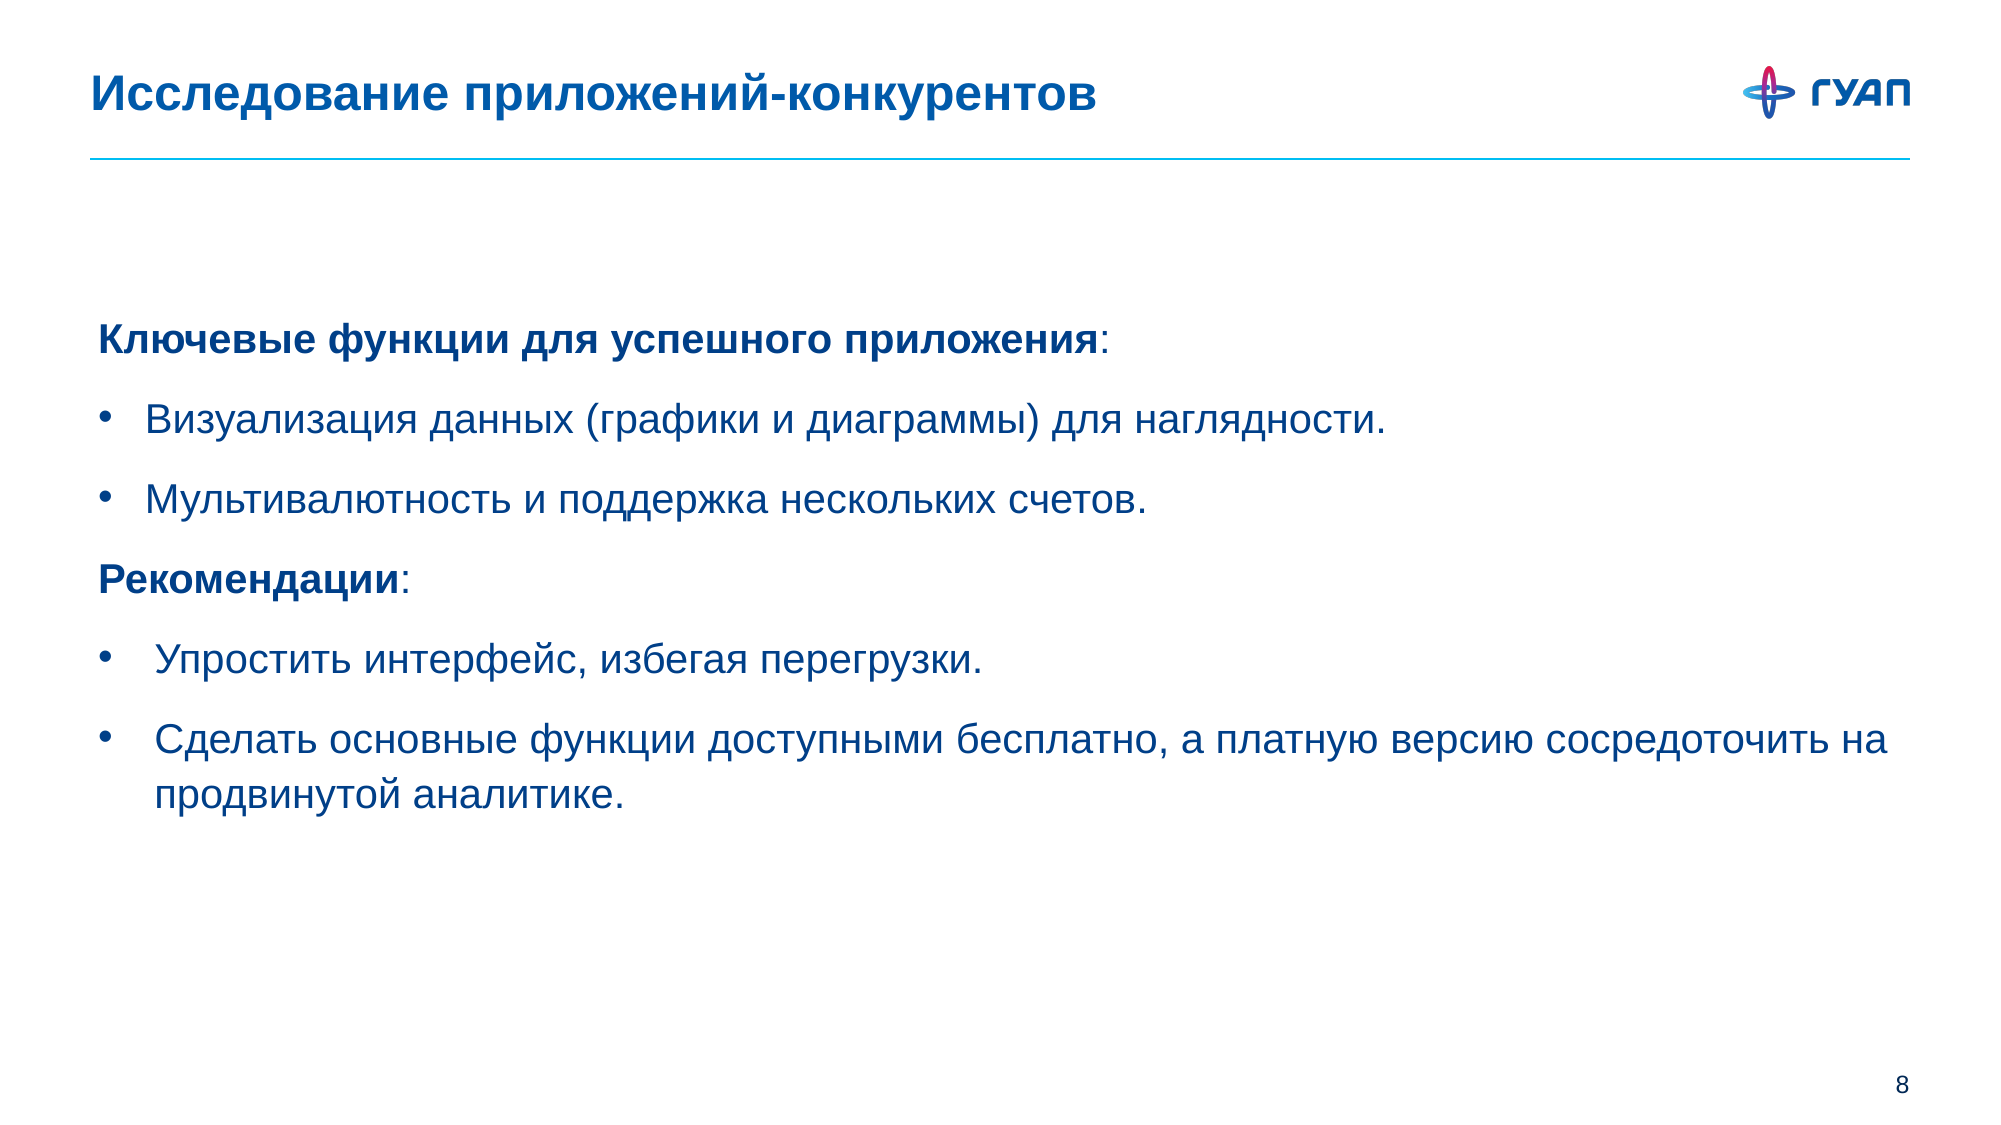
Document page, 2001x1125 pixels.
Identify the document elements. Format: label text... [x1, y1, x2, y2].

picture [1743, 66, 1910, 119]
title Исследование приложений-конкурентов [90, 66, 1667, 122]
list Ключевые функции для успешного приложения: Визуализация данных (графики и диаграммы) для наглядности. Мультивалютность и поддержка нескольких счетов. Рекомендации: Упростить интерфейс, избегая перегрузки. Сделать основные функции доступными бесплатно, а платную версию сосредоточить на продвинутой аналитике. [98, 231, 1902, 1059]
